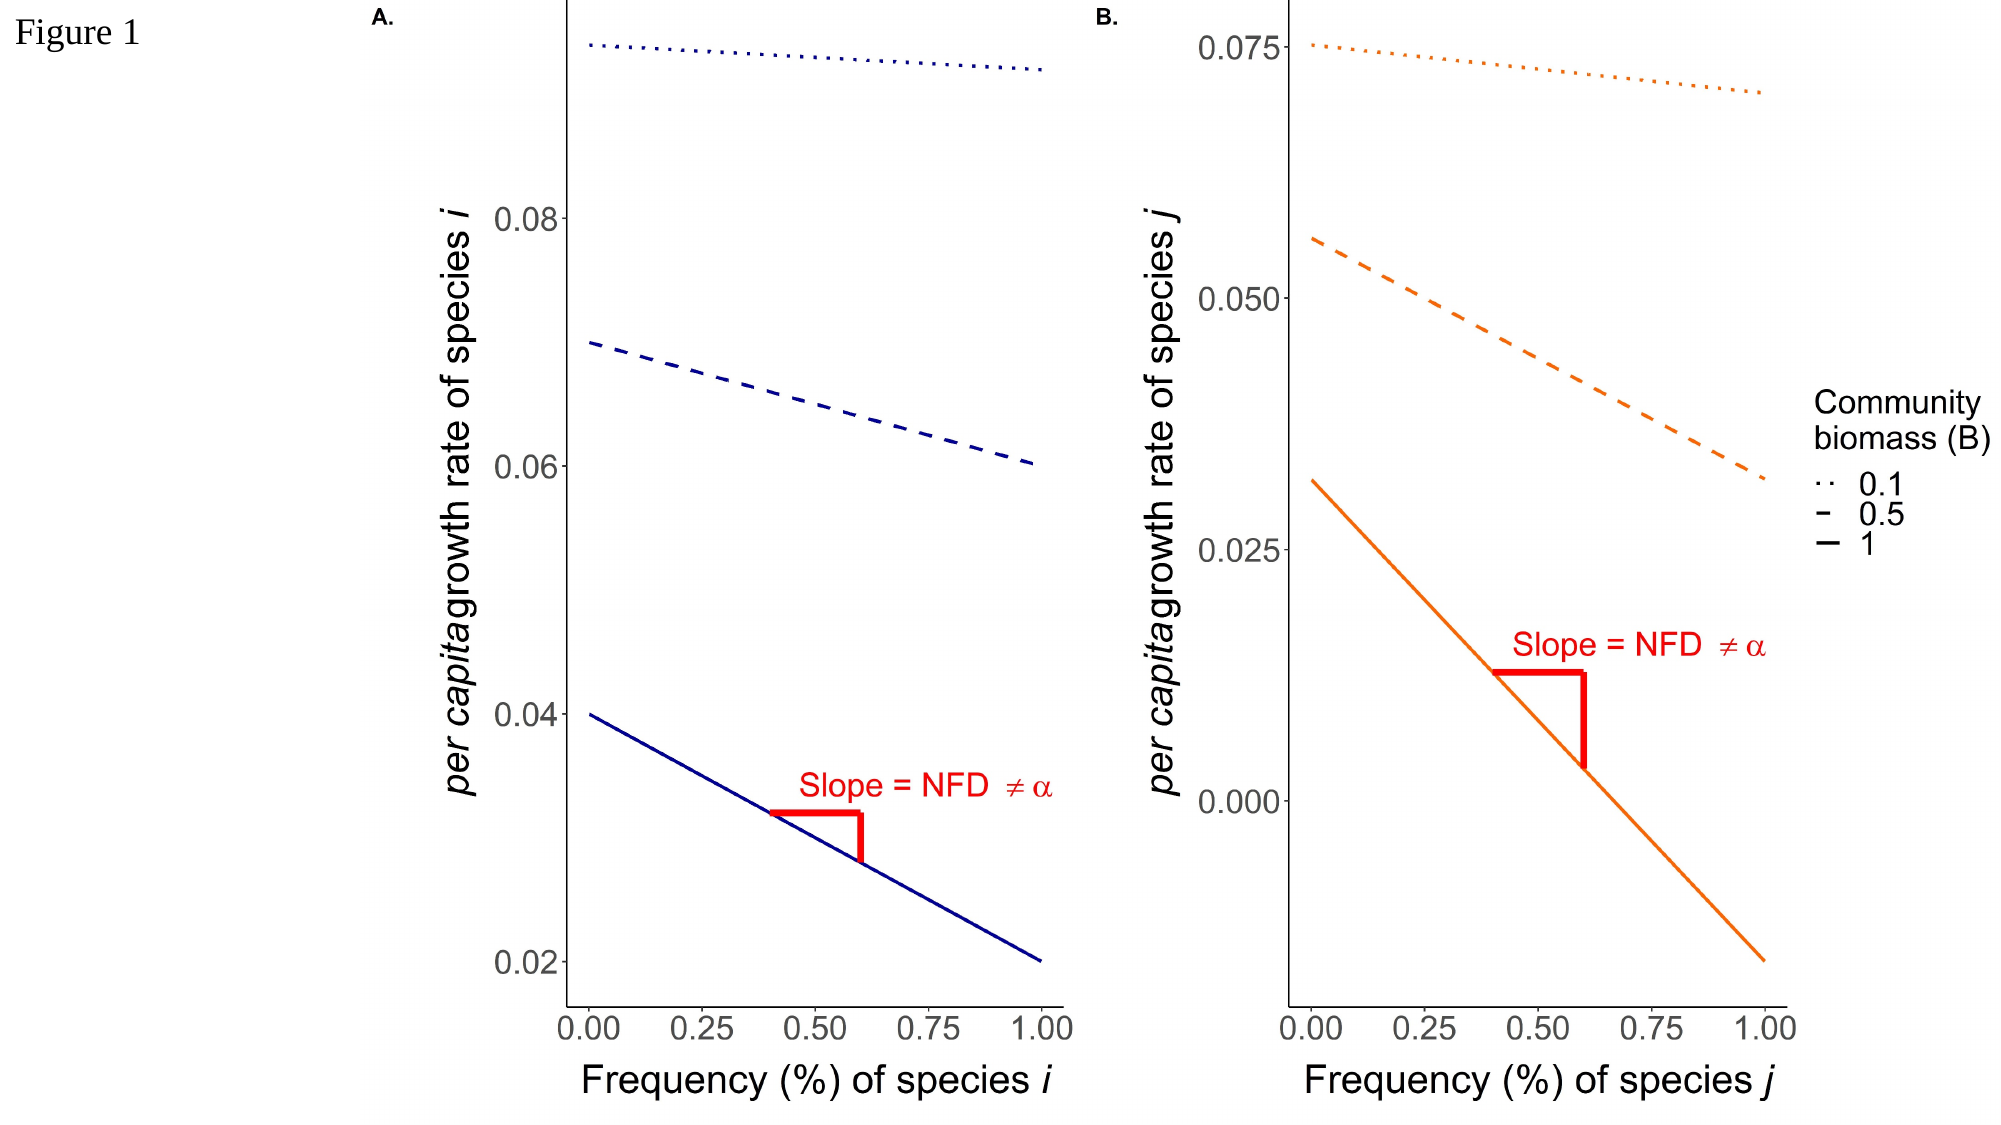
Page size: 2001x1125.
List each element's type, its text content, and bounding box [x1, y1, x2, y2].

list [360, 0, 2000, 1125]
text_box Figure 1 [0, 0, 314, 60]
